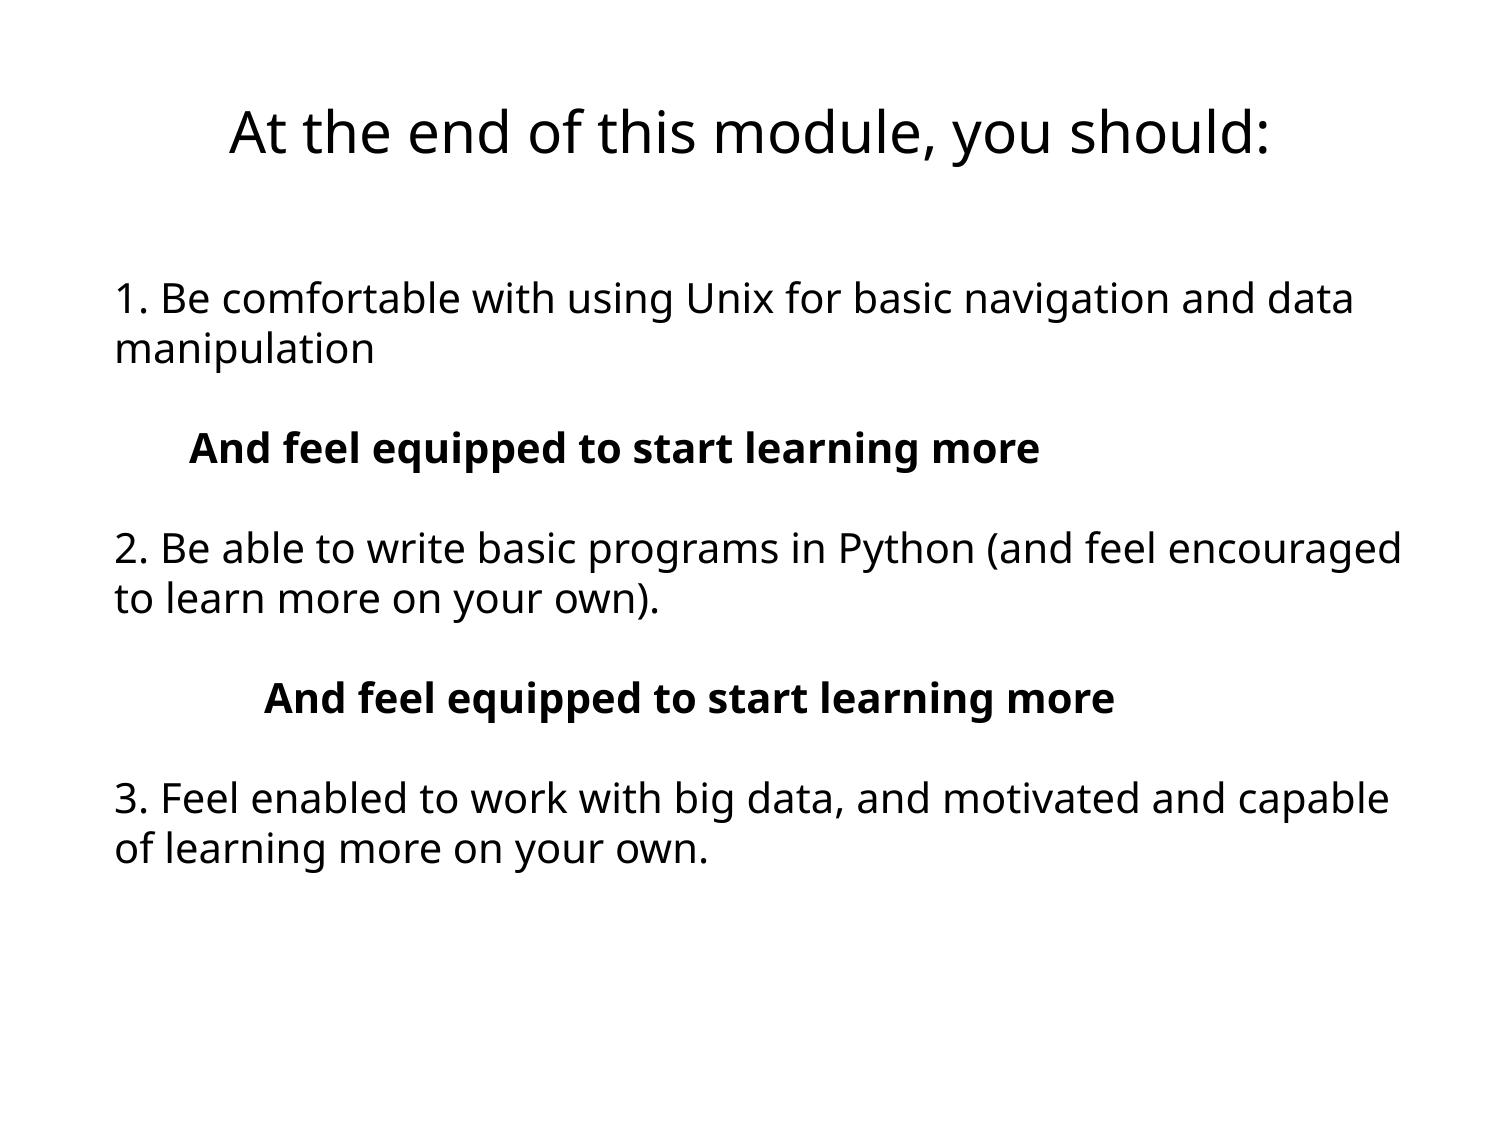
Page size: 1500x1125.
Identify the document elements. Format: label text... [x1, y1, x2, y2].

text_box At the end of this module, you should: [214, 88, 1286, 173]
text_box 1. Be comfortable with using Unix for basic navigation and data manipulation And feel equipped to start learning more 2. Be able to write basic programs in Python (and feel encouraged to learn more on your own). And feel equipped to start learning more 3. Feel enabled to work with big data, and motivated and capable of learning more on your own. [99, 264, 1446, 930]
